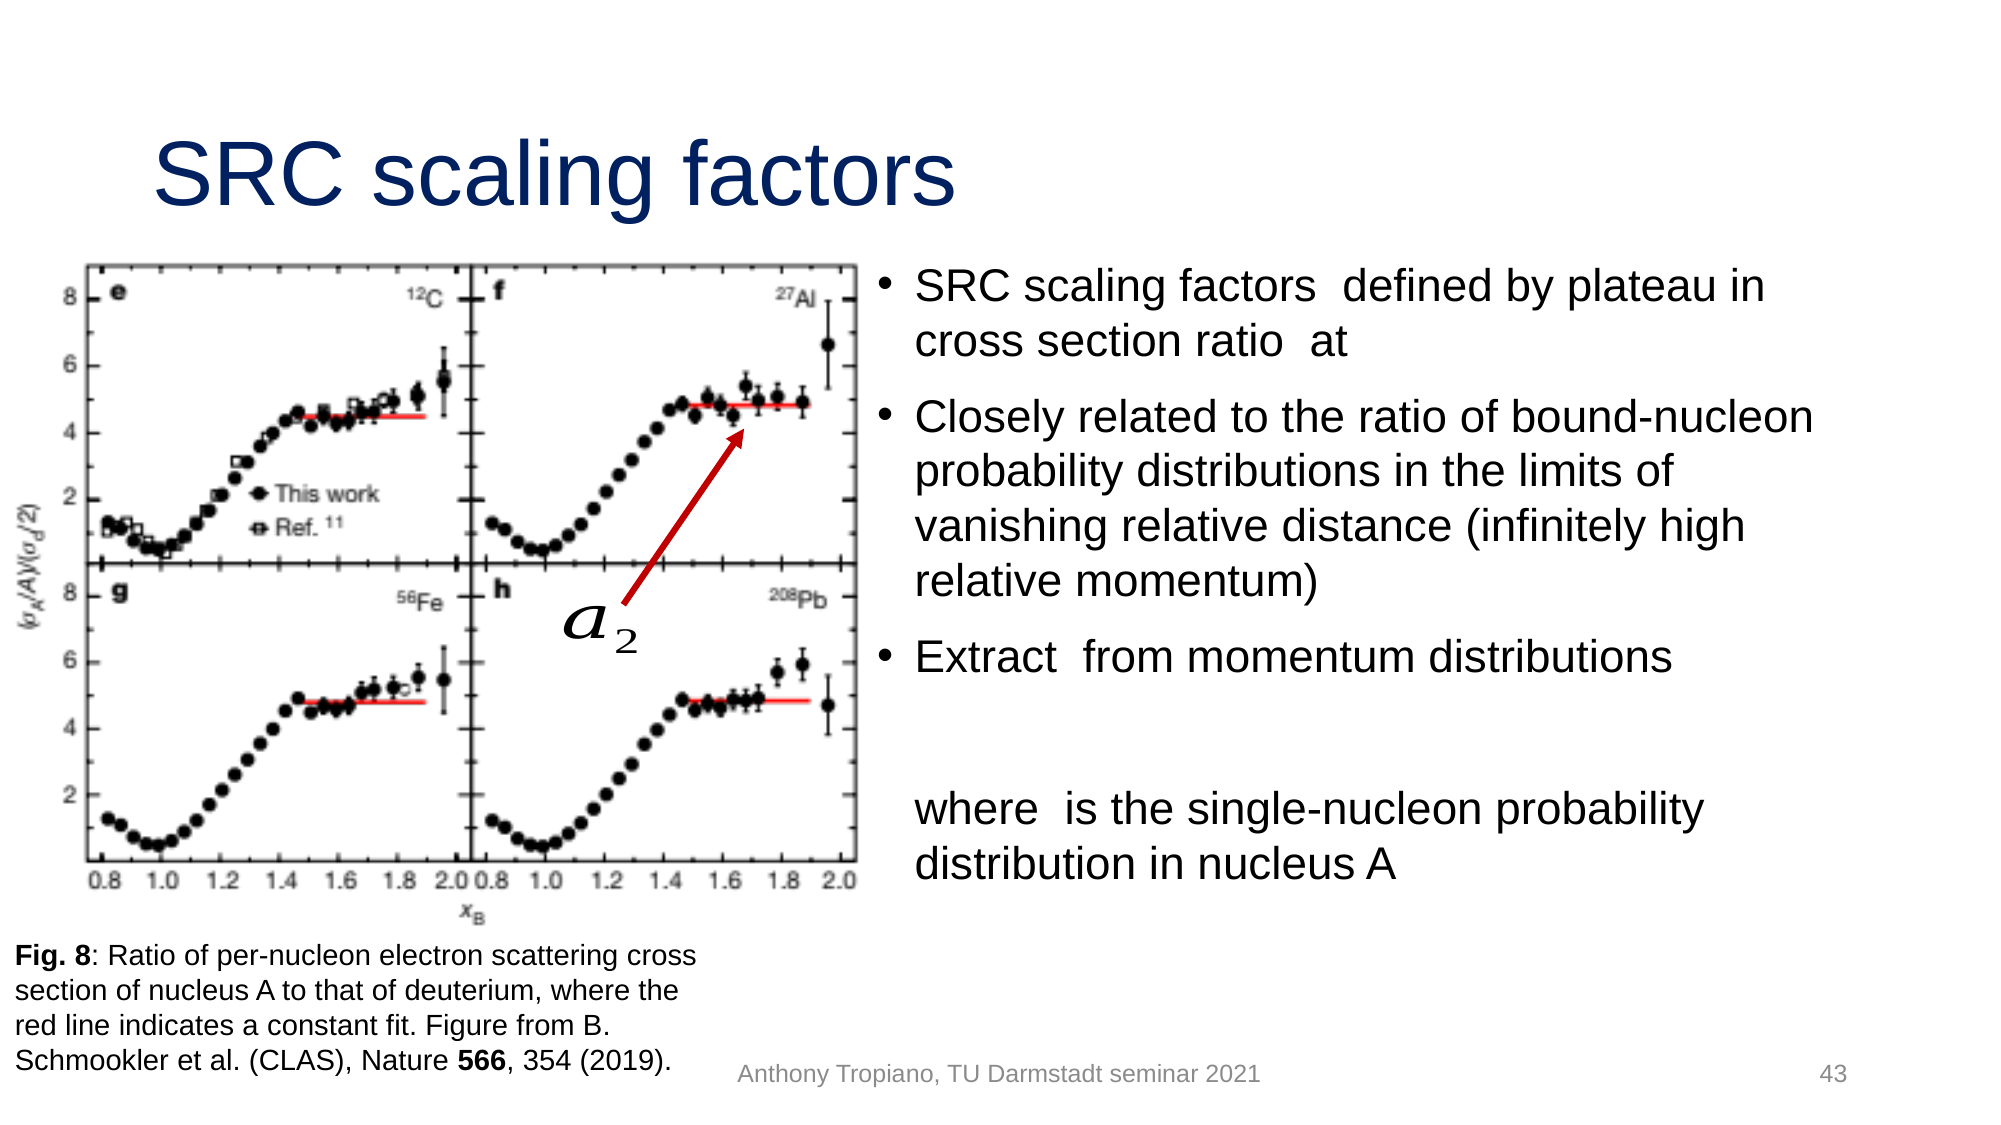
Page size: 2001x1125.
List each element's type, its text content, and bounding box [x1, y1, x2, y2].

text_box Fig. 8: Ratio of per-nucleon electron scattering cross section of nucleus A to that of deuterium, where the red line indicates a constant fit. Figure from B. Schmookler et al. (CLAS), Nature 566, 354 (2019). [0, 939, 745, 1119]
title SRC scaling factors [137, 59, 1863, 278]
slide_number 43 [1412, 1042, 1863, 1103]
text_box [623, 428, 745, 605]
picture [0, 233, 877, 939]
footer Anthony Tropiano, TU Darmstadt seminar 2021 [745, 1042, 1338, 1103]
